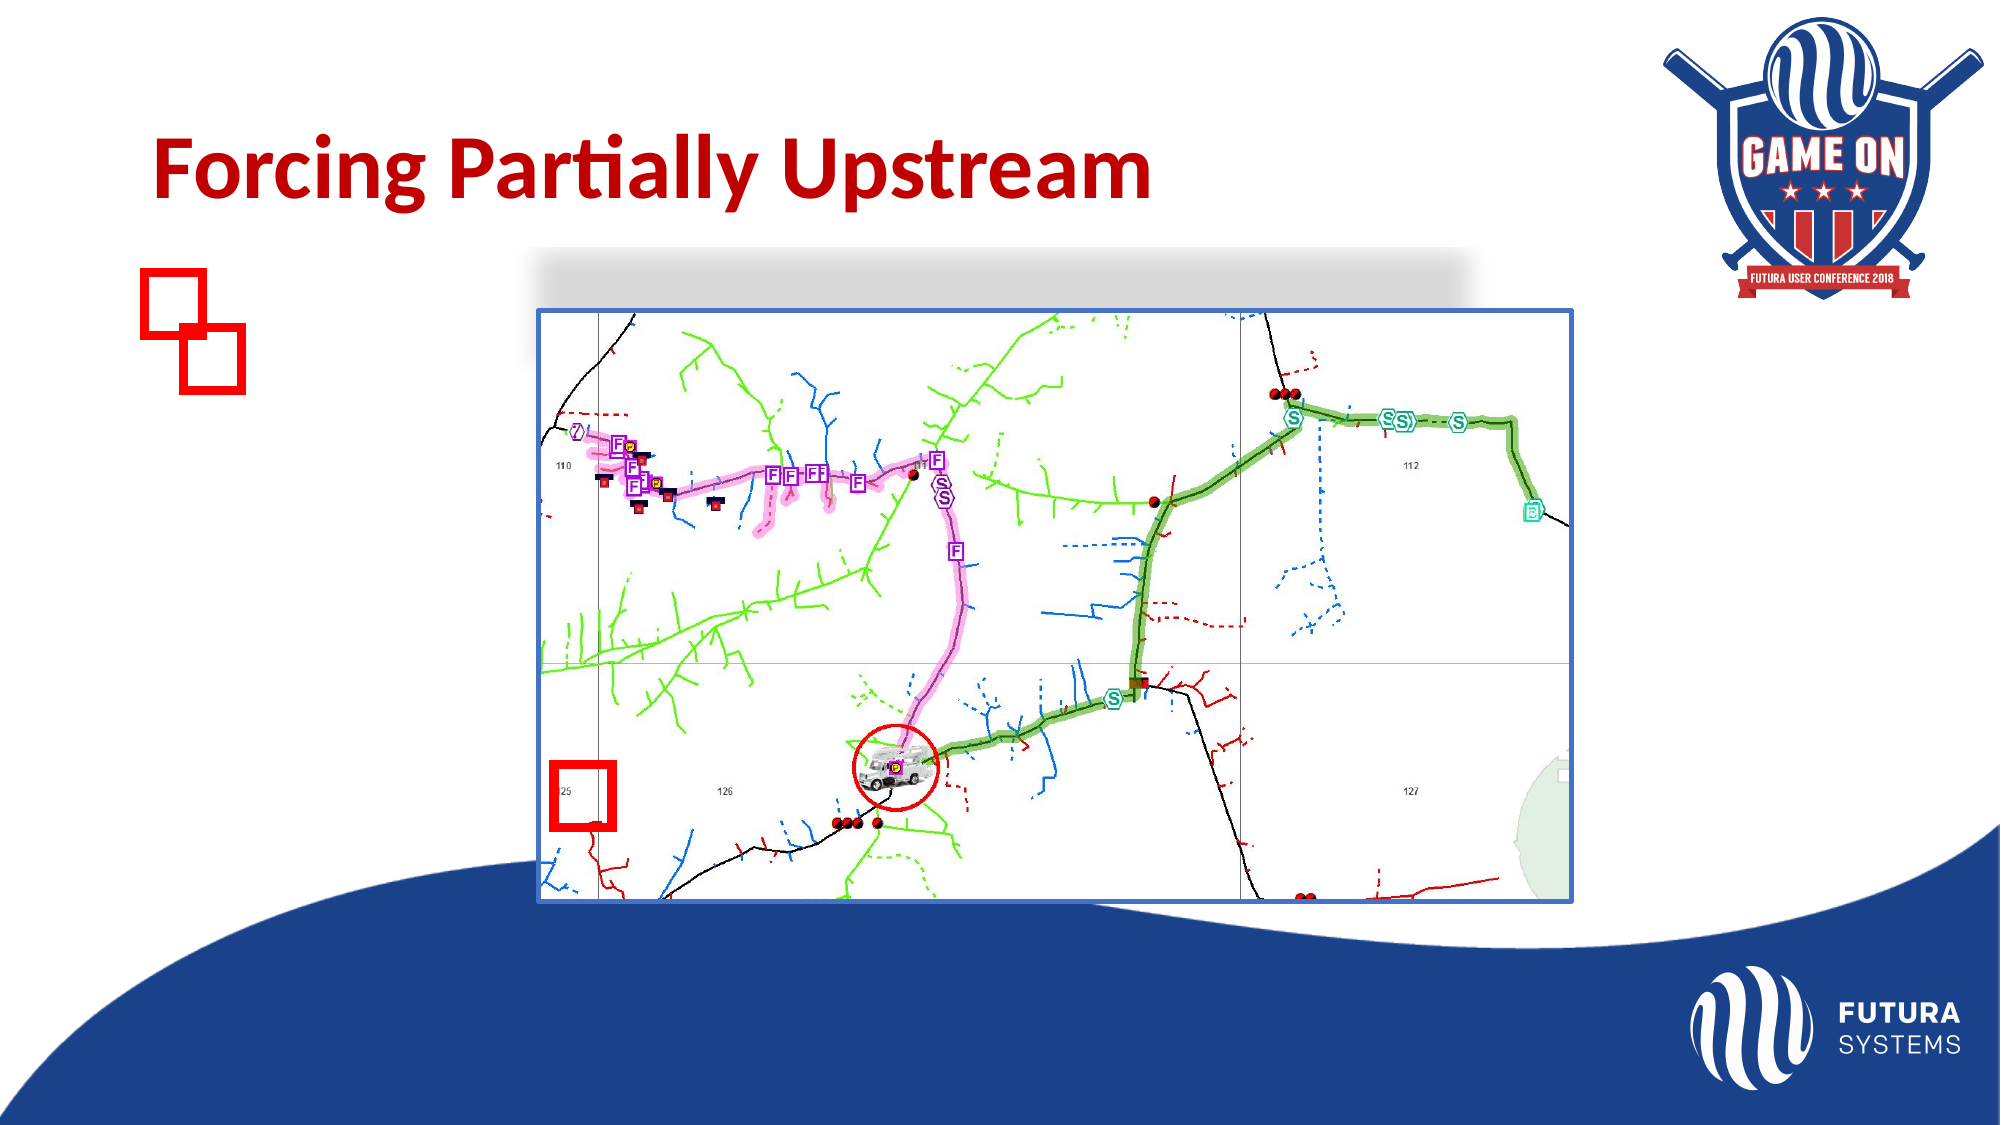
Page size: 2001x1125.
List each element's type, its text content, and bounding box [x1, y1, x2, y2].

picture [1663, 17, 1984, 300]
picture [0, 312, 2000, 1125]
text_box [143, 271, 203, 336]
title Forcing Partially Upstream [137, 59, 1663, 278]
text_box [183, 327, 243, 392]
